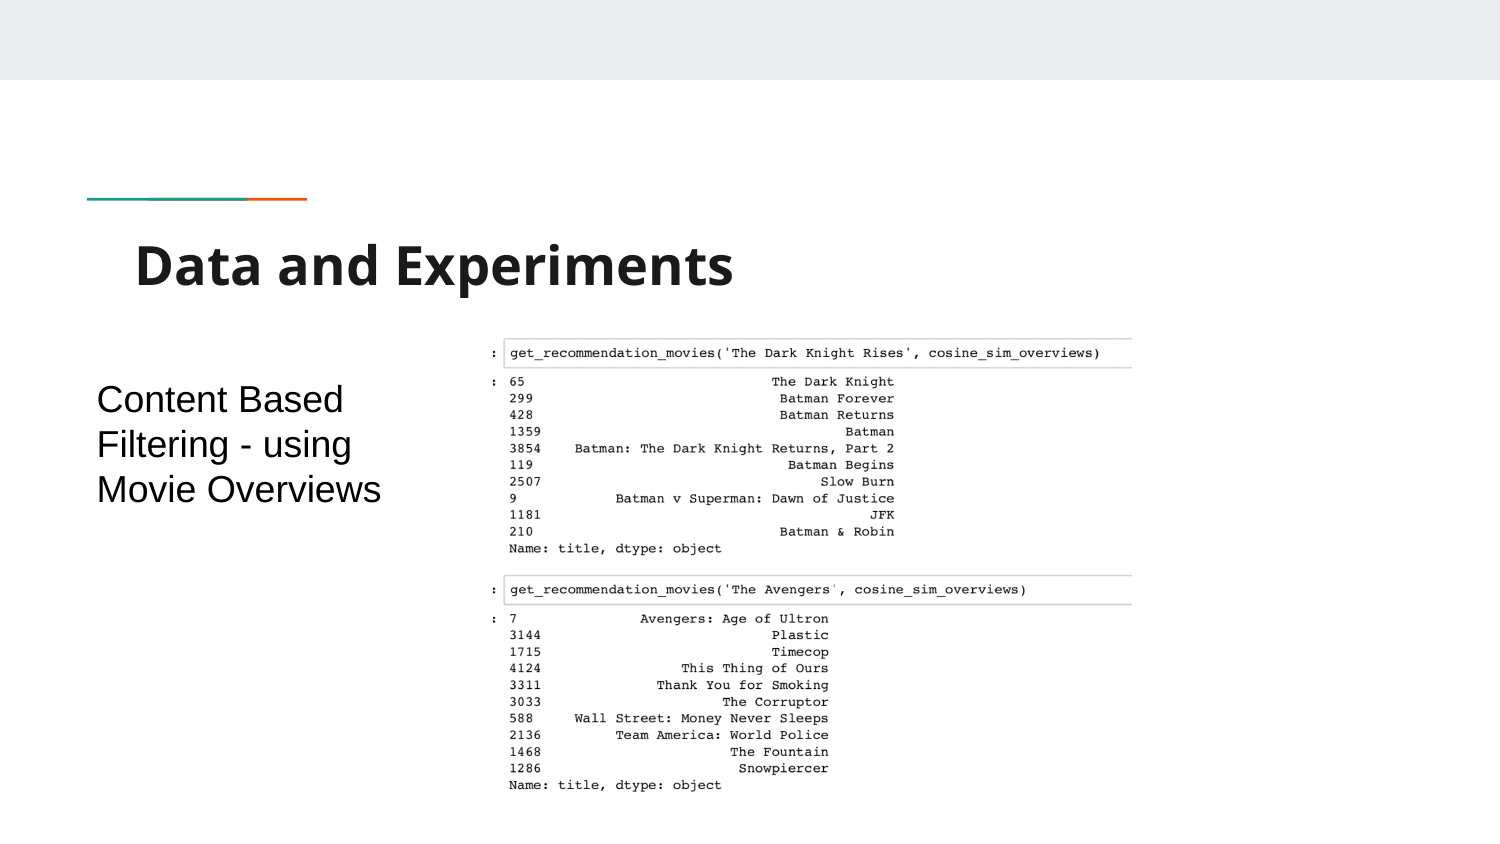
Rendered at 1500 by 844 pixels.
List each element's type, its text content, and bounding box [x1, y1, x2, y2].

text_box Content Based Filtering - using Movie Overviews [81, 360, 438, 721]
picture [493, 333, 1133, 824]
title Data and Experiments [119, 216, 1381, 305]
